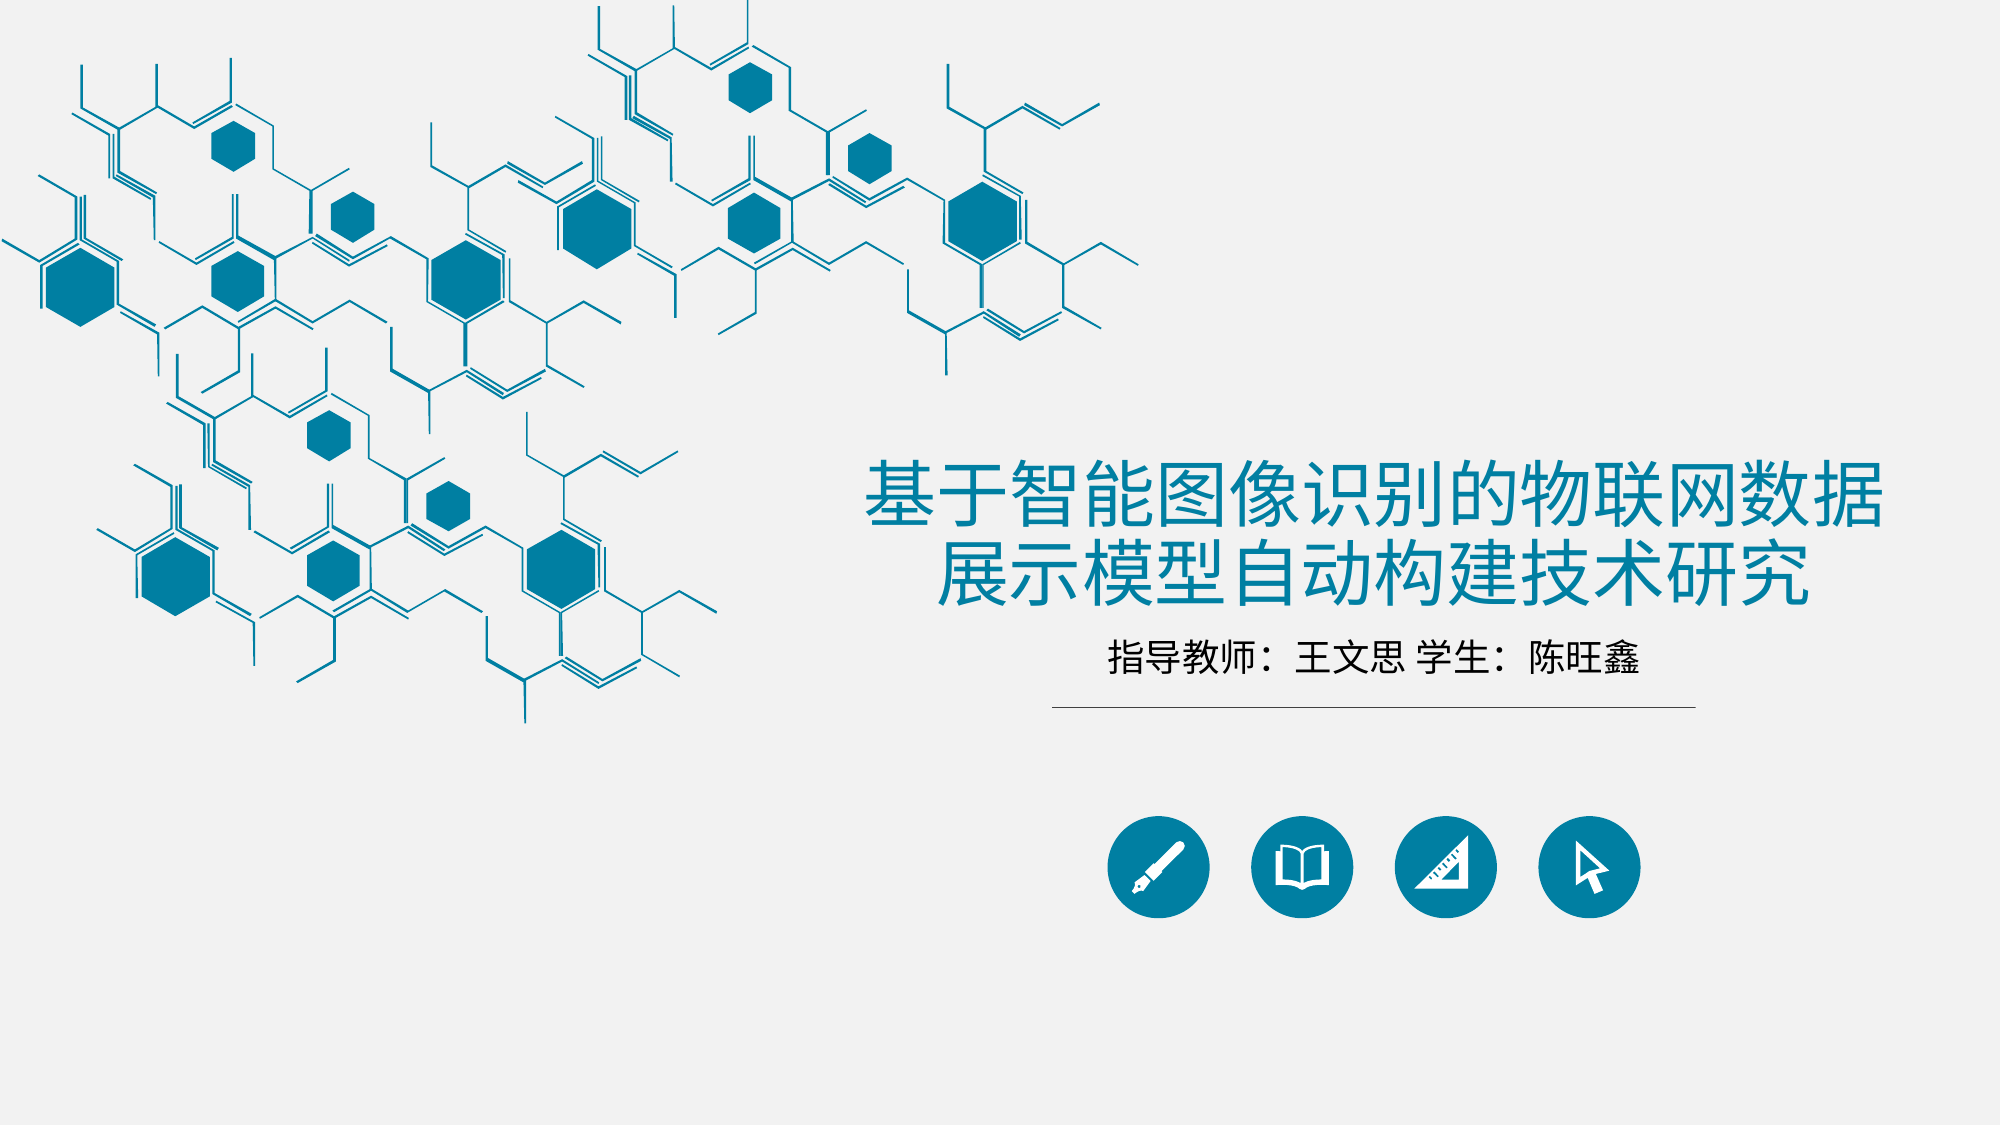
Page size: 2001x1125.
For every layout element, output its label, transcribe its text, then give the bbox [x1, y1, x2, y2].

text_box 指导教师：王文思 学生：陈旺鑫 [830, 631, 1918, 708]
text_box 基于智能图像识别的物联网数据展示模型自动构建技术研究 [830, 447, 1918, 624]
